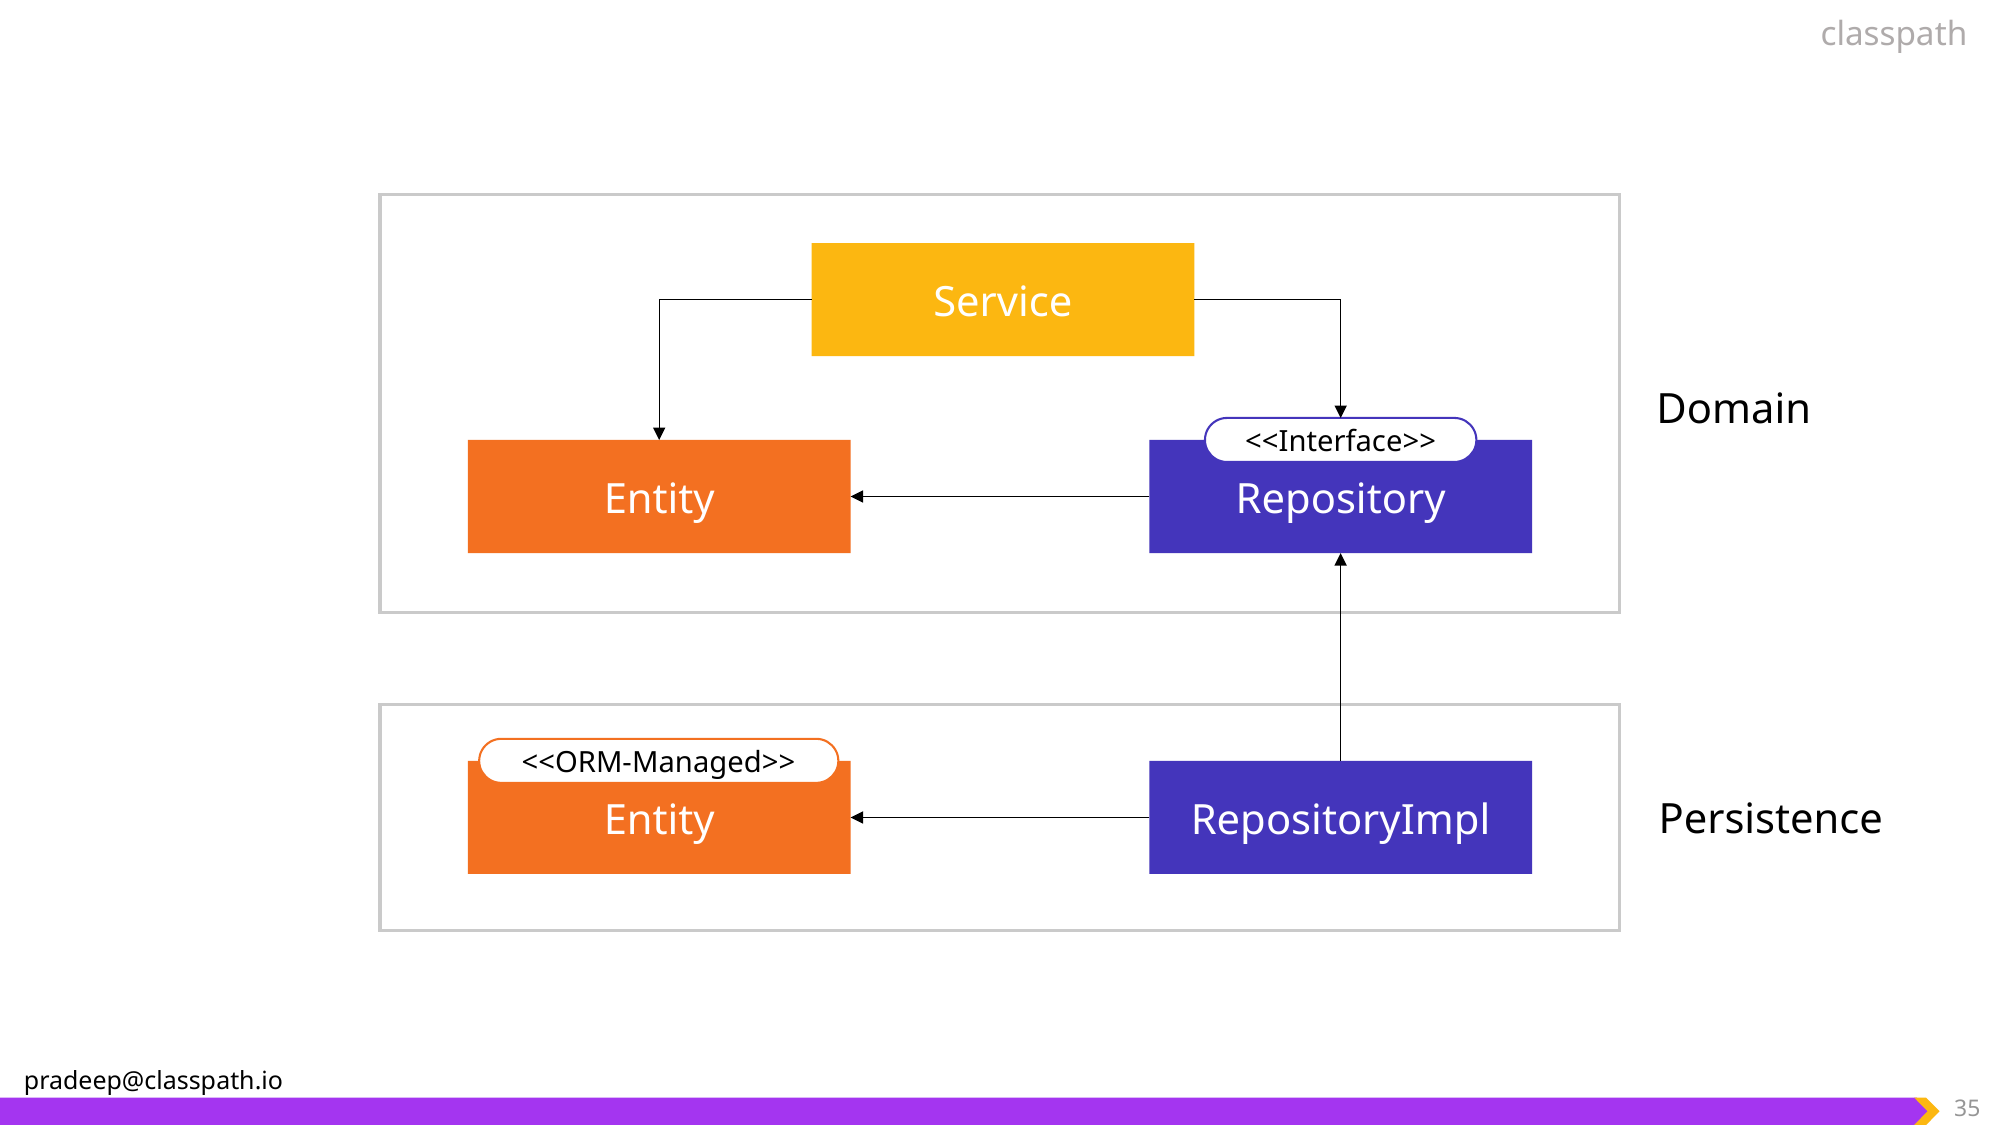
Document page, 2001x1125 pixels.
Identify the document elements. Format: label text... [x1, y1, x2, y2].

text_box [379, 194, 1620, 931]
text_box Domain [1641, 374, 1827, 440]
slide_number 35 [1939, 1086, 2000, 1125]
text_box Persistence [1643, 784, 1899, 850]
